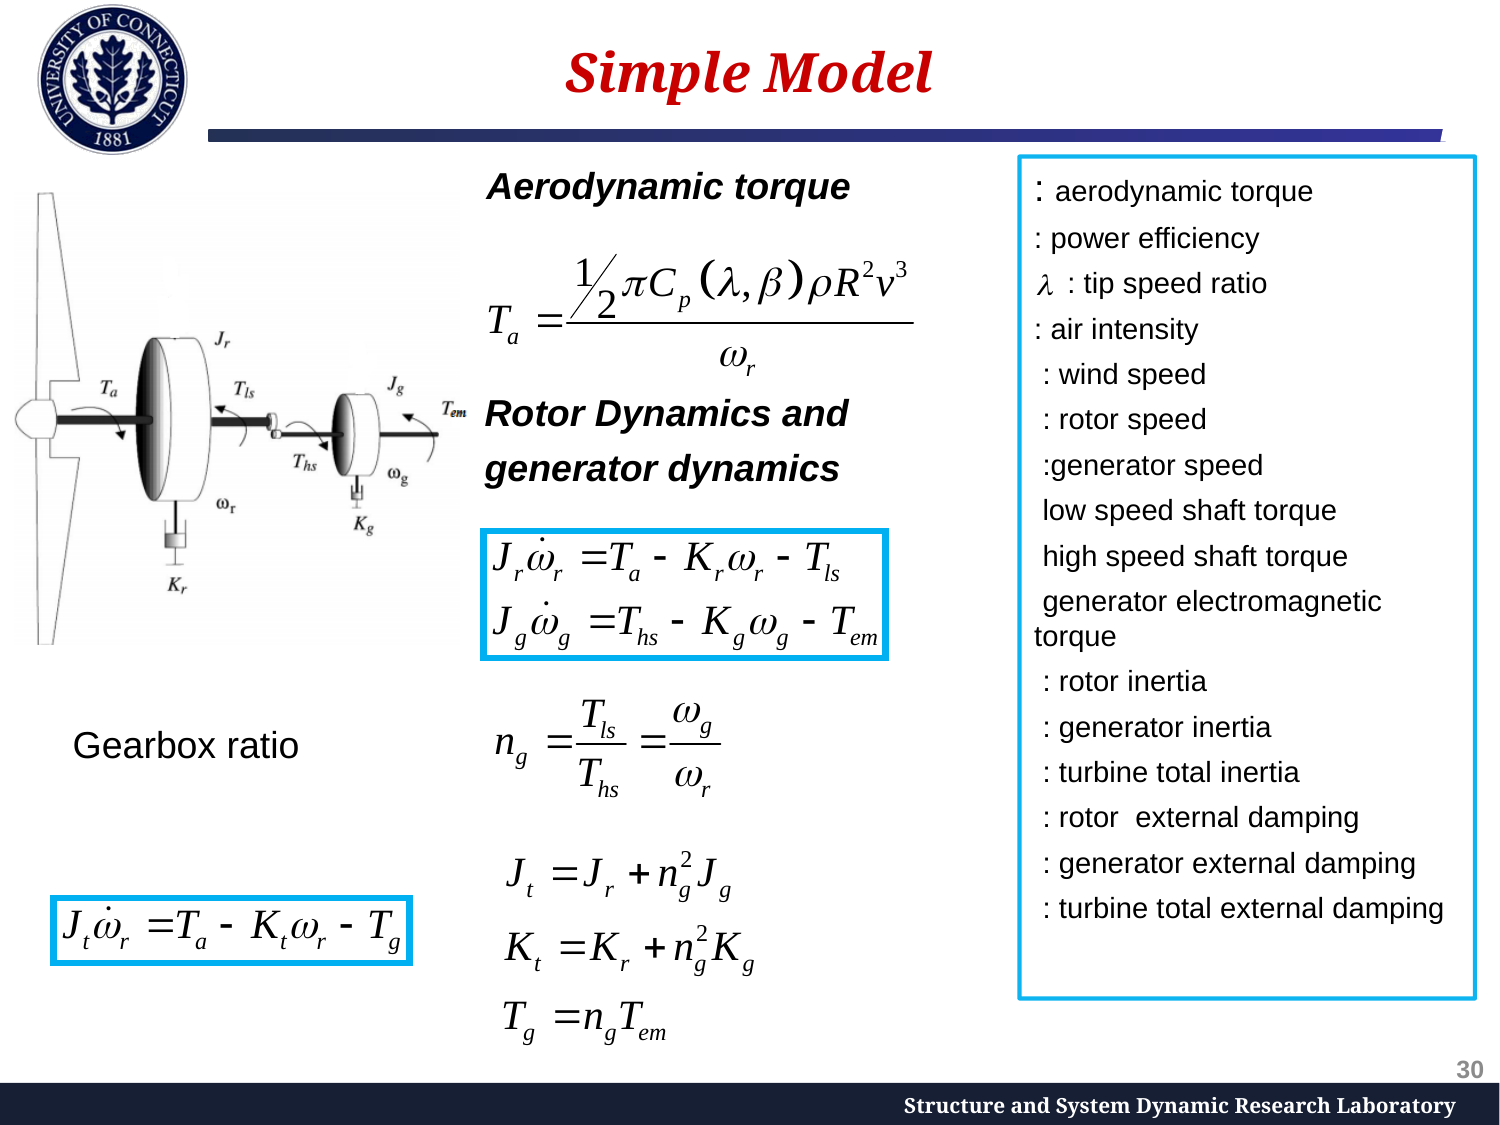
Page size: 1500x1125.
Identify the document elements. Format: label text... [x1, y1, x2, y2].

text_box Aerodynamic torque [471, 154, 866, 215]
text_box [1032, 269, 1060, 302]
text_box Rotor Dynamics and generator dynamics [475, 381, 883, 497]
picture [0, 188, 471, 653]
text_box Gearbox ratio [57, 713, 315, 774]
picture [37, 143, 188, 155]
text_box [490, 685, 727, 803]
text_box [486, 533, 883, 656]
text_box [484, 247, 919, 382]
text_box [499, 843, 765, 1051]
slide_number 30 [1149, 1038, 1500, 1099]
text_box Simple Model [0, 0, 1500, 143]
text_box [56, 901, 407, 960]
